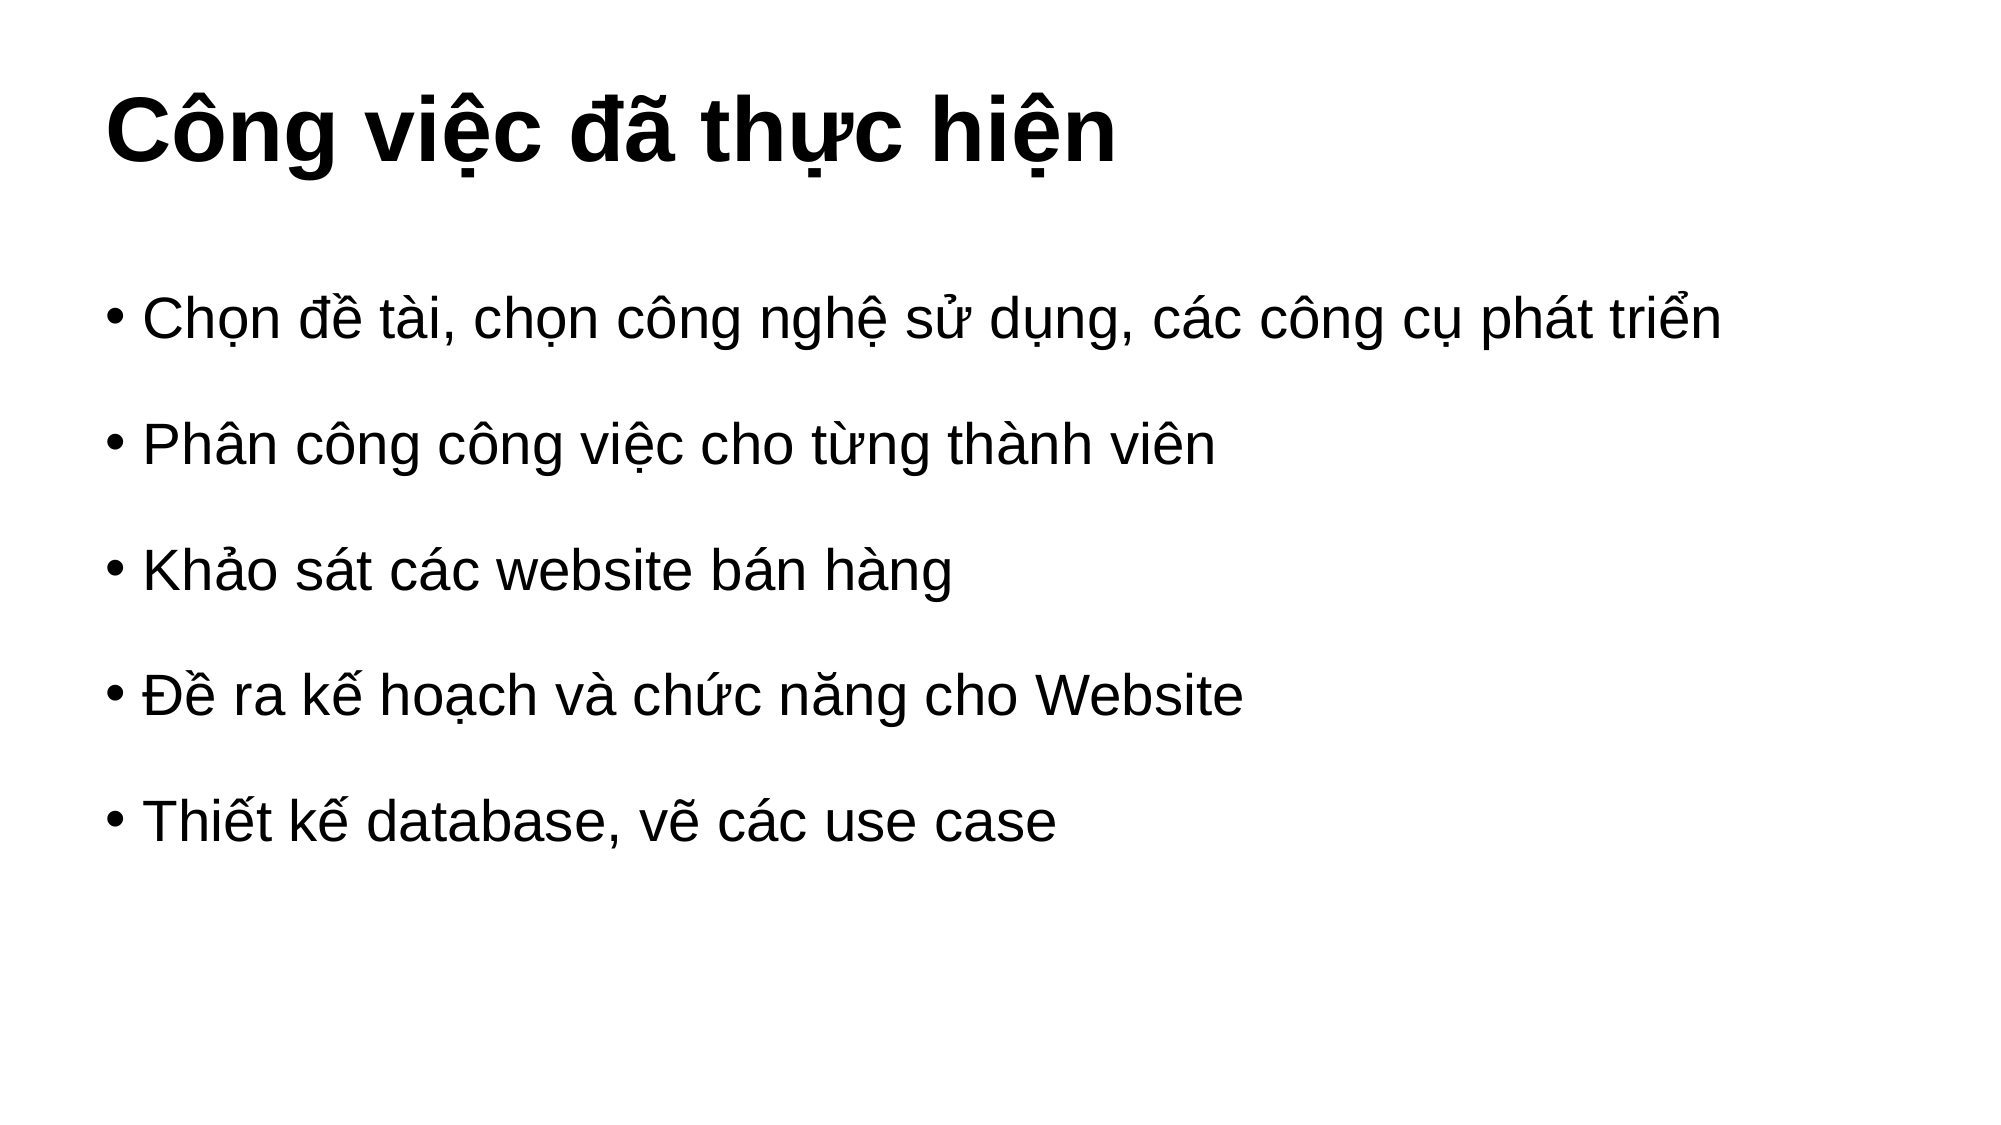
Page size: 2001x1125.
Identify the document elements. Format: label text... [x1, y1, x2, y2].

list Chọn đề tài, chọn công nghệ sử dụng, các công cụ phát triển Phân công công việc cho từng thành viên Khảo sát các website bán hàng Đề ra kế hoạch và chức năng cho Website Thiết kế database, vẽ các use case [90, 238, 1910, 1014]
title Công việc đã thực hiện [90, 59, 1910, 204]
